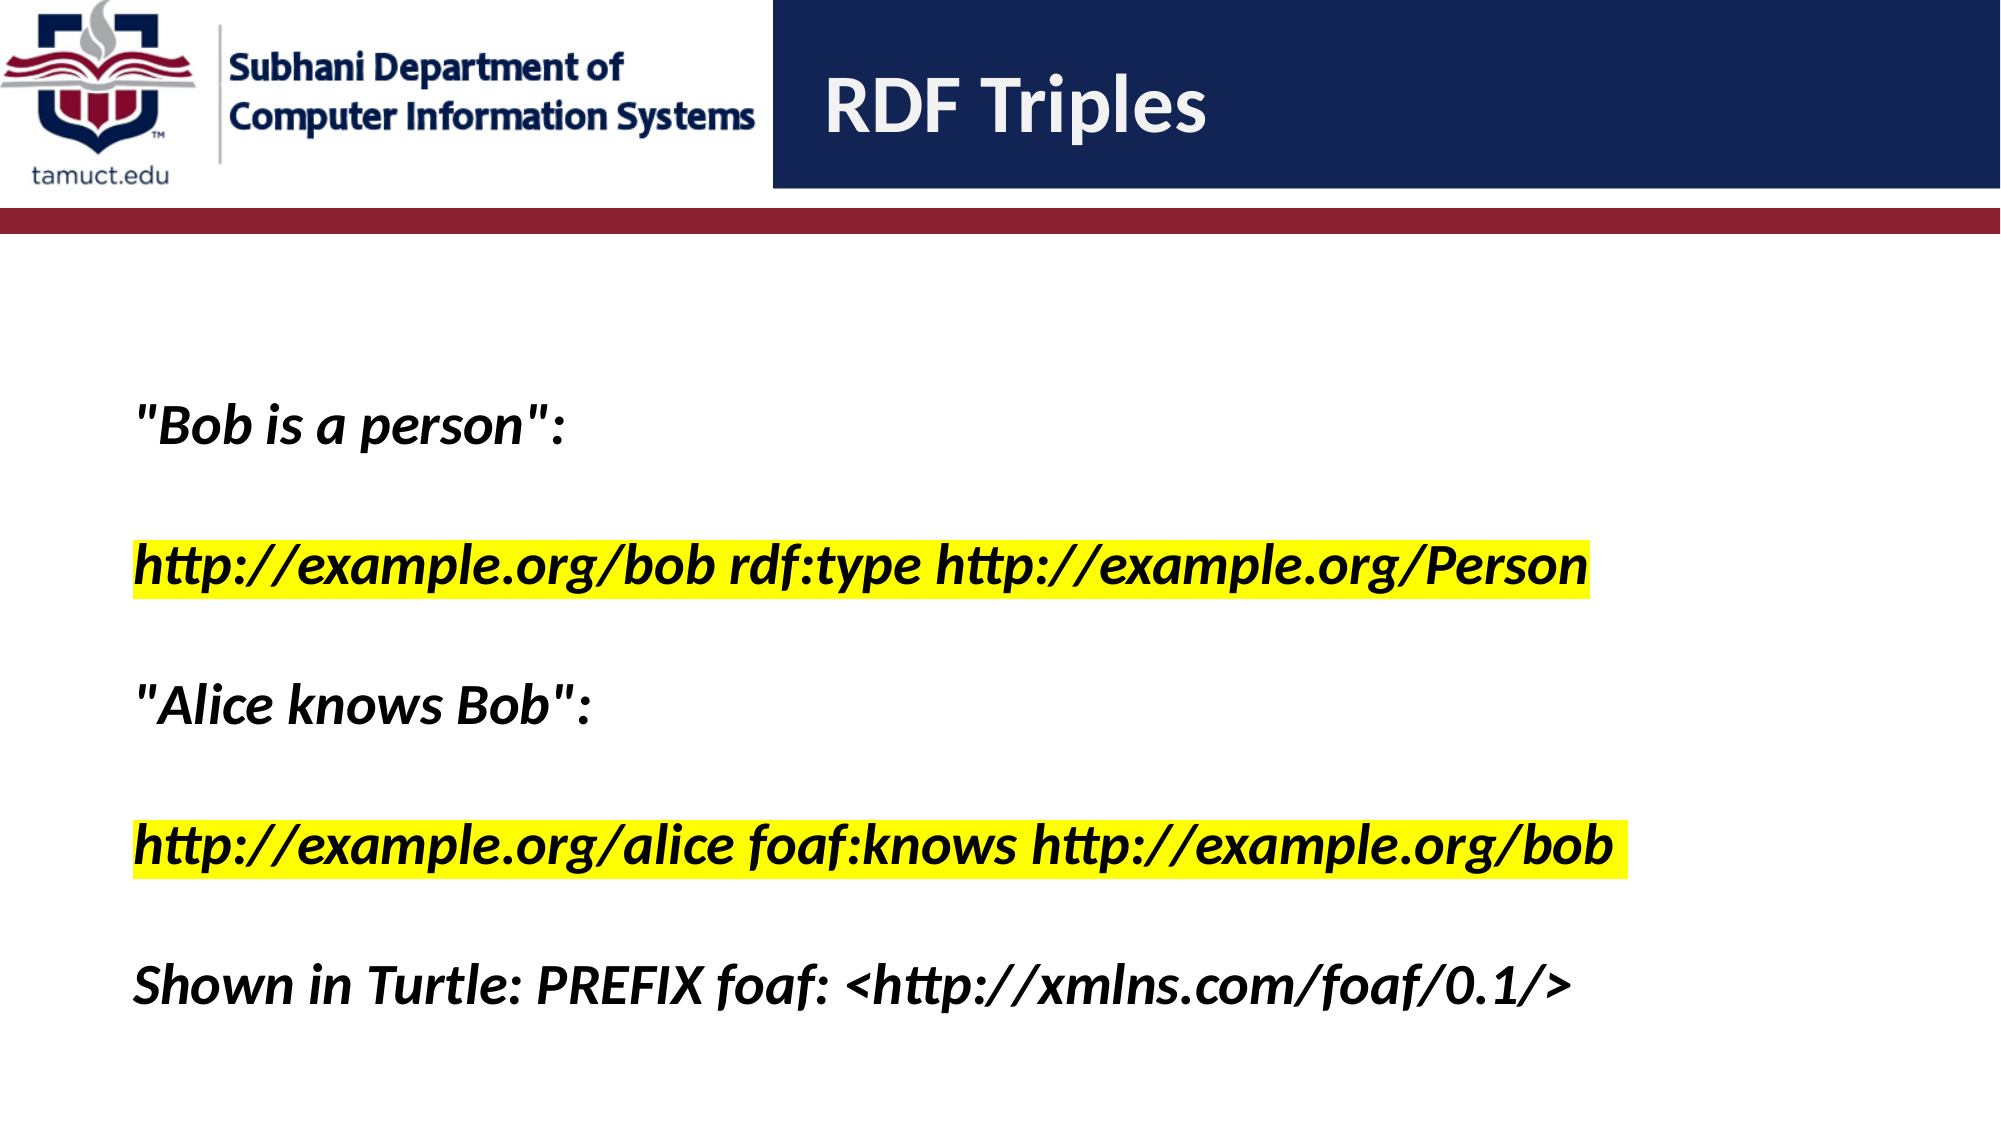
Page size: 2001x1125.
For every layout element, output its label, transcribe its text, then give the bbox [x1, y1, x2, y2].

picture [0, 0, 2001, 1125]
title RDF Triples [809, 27, 1986, 158]
text_box "Bob is a person": http://example.org/bob rdf:type http://example.org/Person "Alice knows Bob": http://example.org/alice foaf:knows http://example.org/bob Shown in Turtle: PREFIX foaf: <http://xmlns.com/foaf/0.1/> [118, 308, 1967, 1024]
